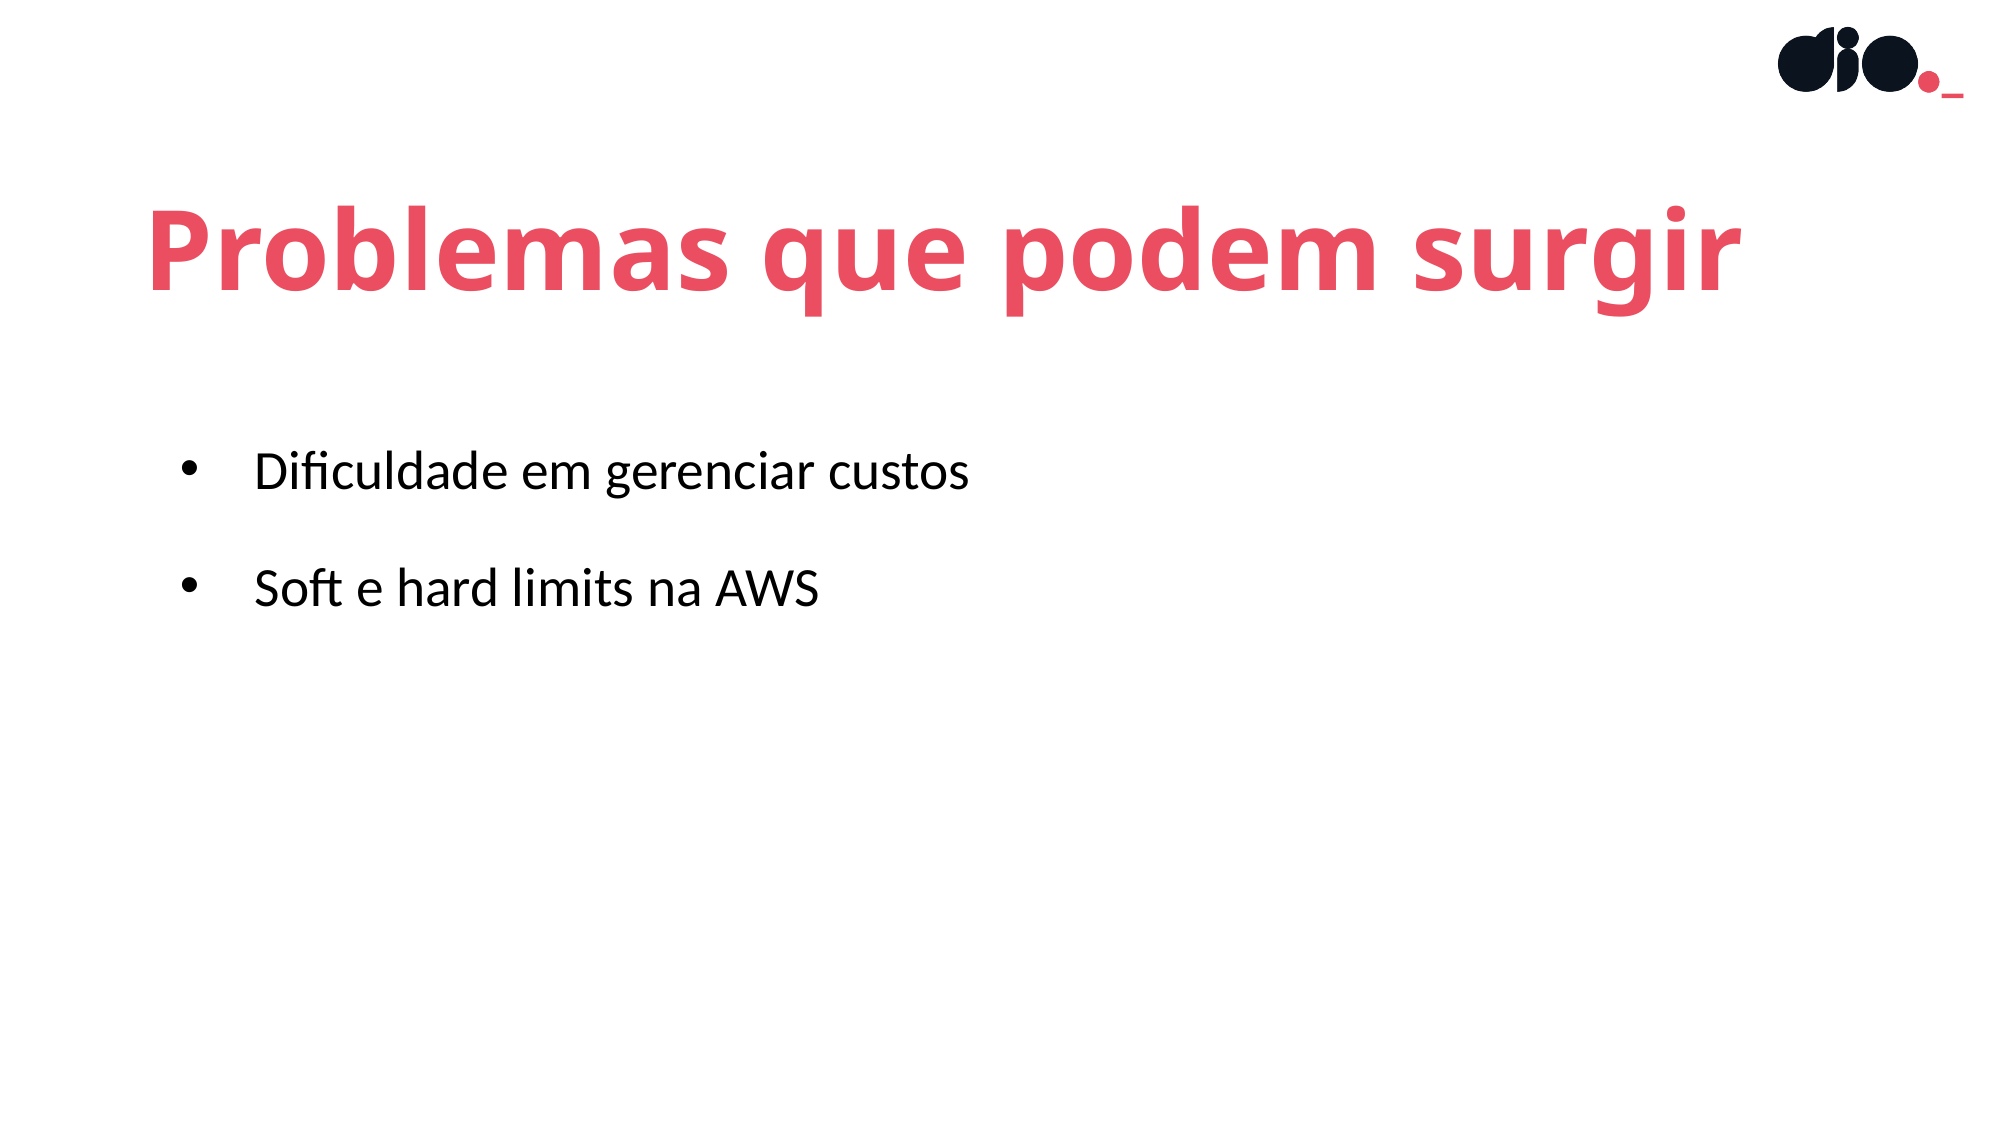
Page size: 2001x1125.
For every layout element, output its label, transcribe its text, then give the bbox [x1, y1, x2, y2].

text_box Dificuldade em gerenciar custos Soft e hard limits na AWS [159, 414, 1653, 955]
text_box Problemas que podem surgir [123, 171, 1998, 303]
picture [1777, 26, 1964, 99]
